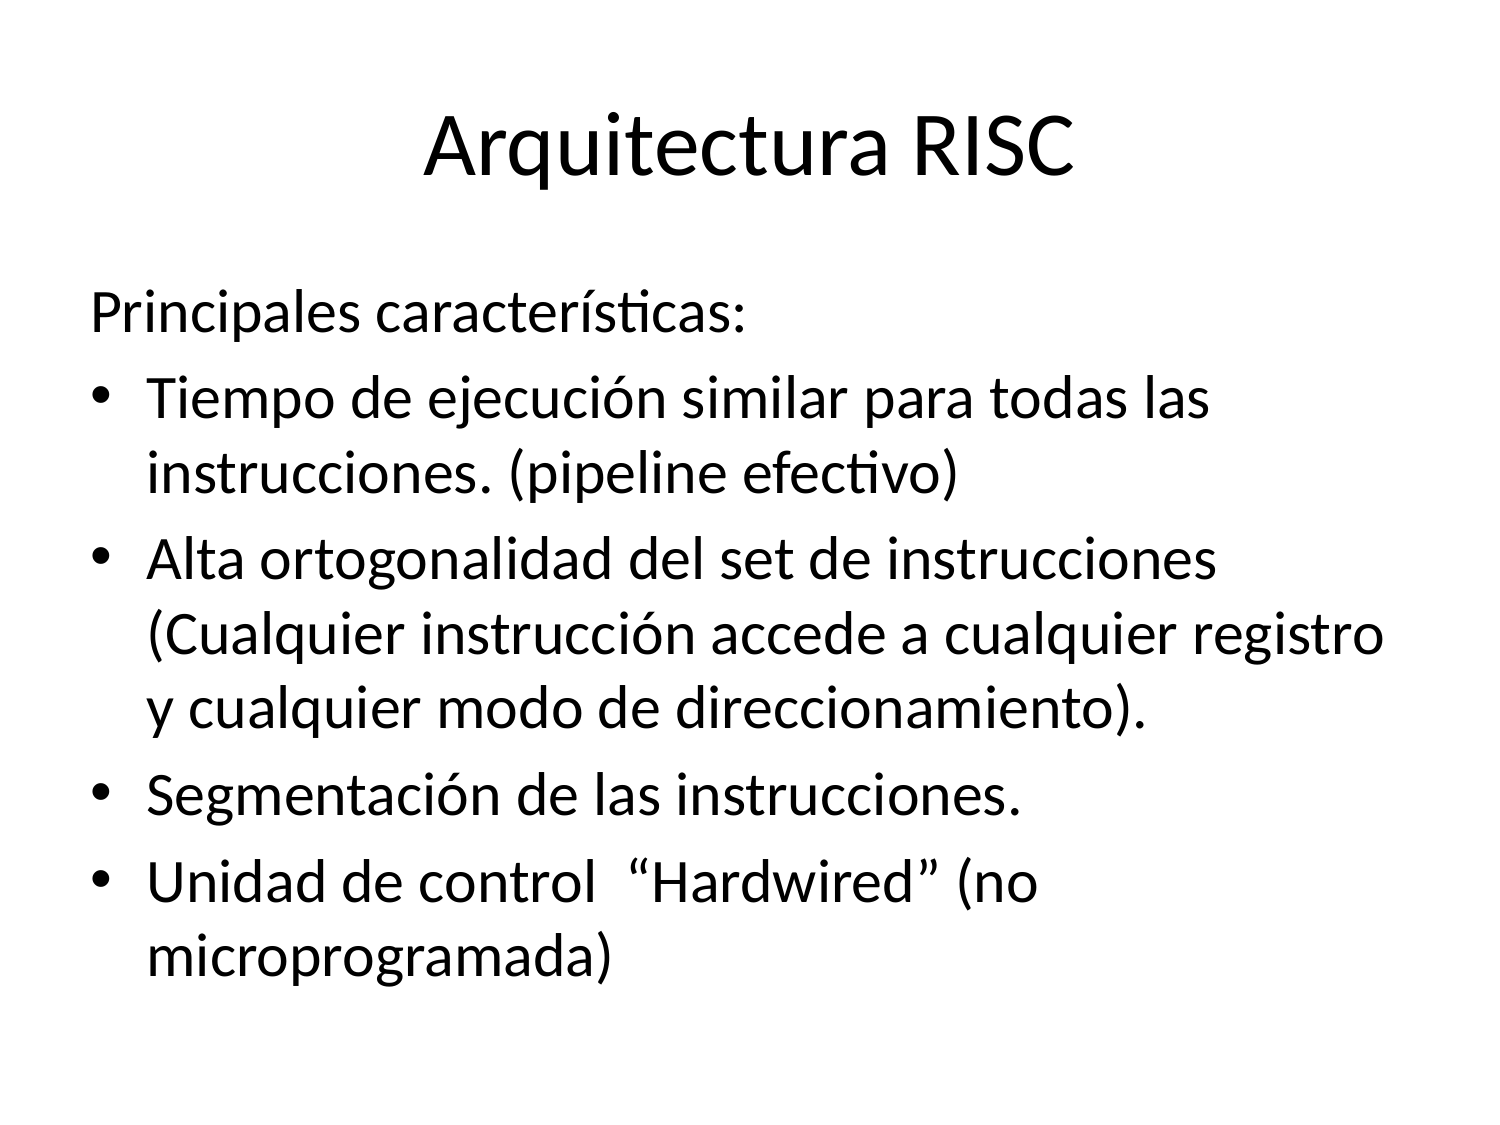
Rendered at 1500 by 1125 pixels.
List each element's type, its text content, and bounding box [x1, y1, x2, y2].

list Principales características: Tiempo de ejecución similar para todas las instrucciones. (pipeline efectivo) Alta ortogonalidad del set de instrucciones (Cualquier instrucción accede a cualquier registro y cualquier modo de direccionamiento). Segmentación de las instrucciones. Unidad de control “Hardwired” (no microprogramada) [75, 262, 1425, 1005]
title Arquitectura RISC [75, 45, 1425, 233]
